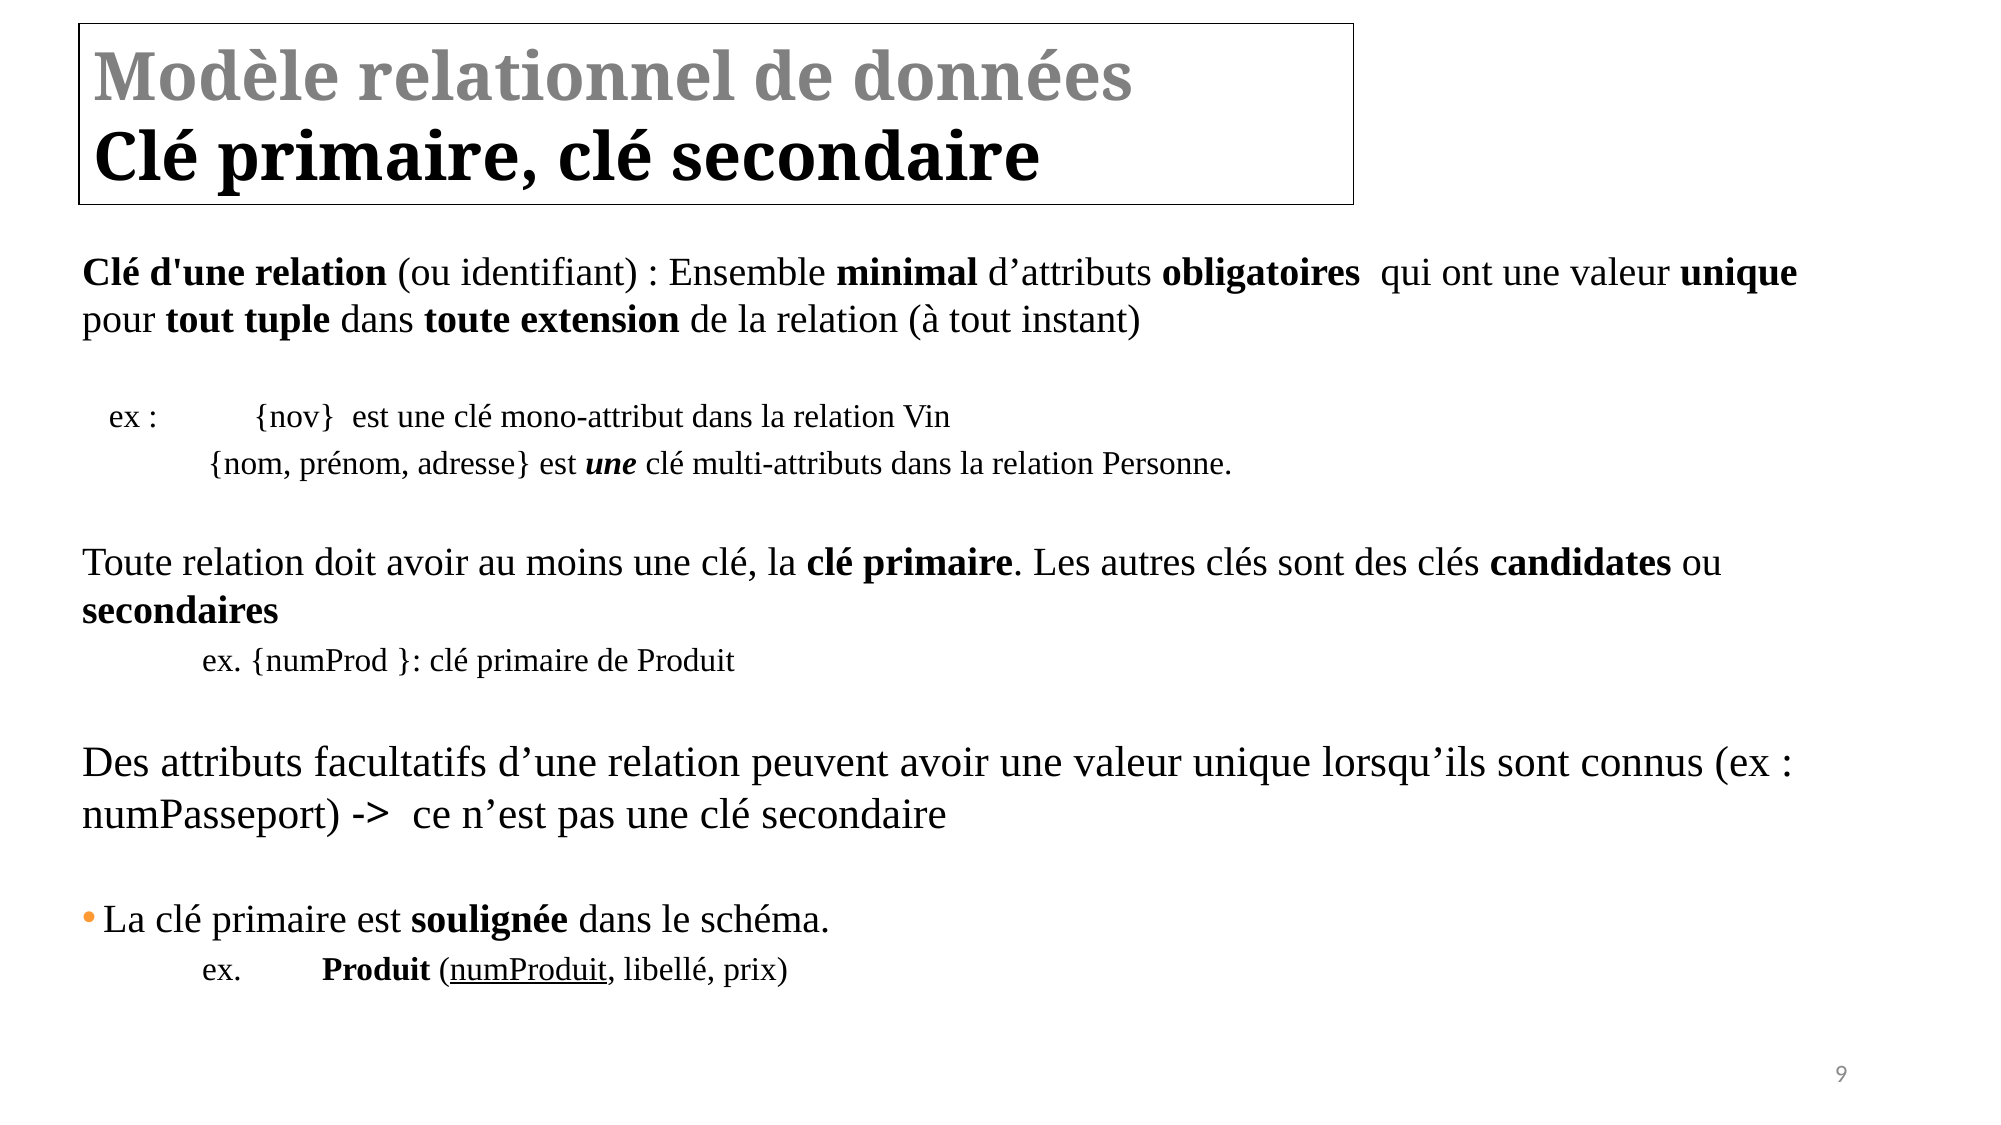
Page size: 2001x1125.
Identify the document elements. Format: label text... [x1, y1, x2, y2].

slide_number 9 [1412, 1042, 1863, 1103]
text_box Clé d'une relation (ou identifiant) : Ensemble minimal d’attributs obligatoires qui ont une valeur unique pour tout tuple dans toute extension de la relation (à tout instant) ex : {nov} est une clé mono-attribut dans la relation Vin {nom, prénom, adresse} est une clé multi-attributs dans la relation Personne. Toute relation doit avoir au moins une clé, la clé primaire. Les autres clés sont des clés candidates ou secondaires ex. {numProd }: clé primaire de Produit Des attributs facultatifs d’une relation peuvent avoir une valeur unique lorsqu’ils sont connus (ex : numPasseport) -> ce n’est pas une clé secondaire La clé primaire est soulignée dans le schéma. ex. Produit (numProduit, libellé, prix) [67, 237, 1836, 1035]
text_box Modèle relationnel de données Clé primaire, clé secondaire [78, 23, 1354, 205]
